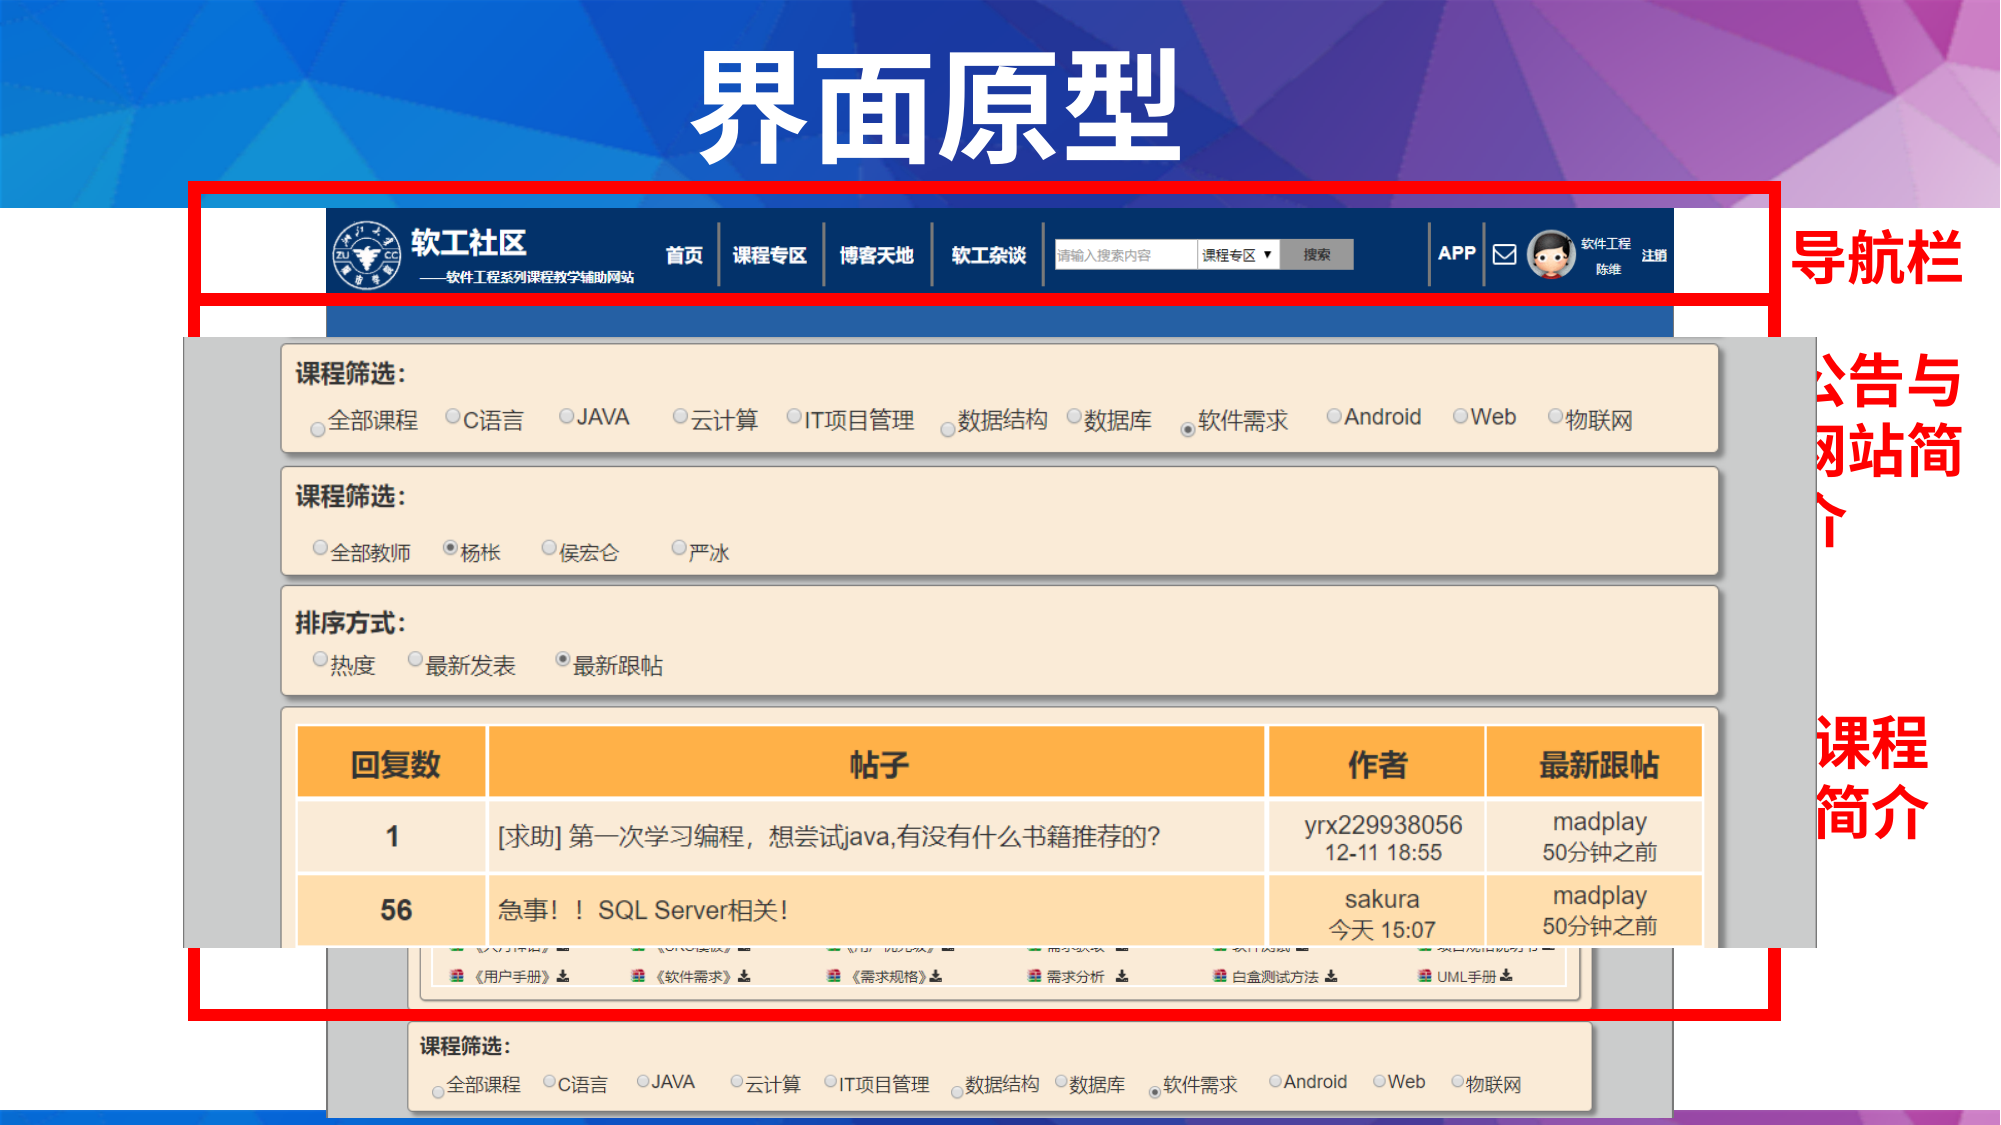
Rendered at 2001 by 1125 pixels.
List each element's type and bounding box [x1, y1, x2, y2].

picture [183, 208, 1817, 1118]
text_box [0, 0, 2000, 1125]
